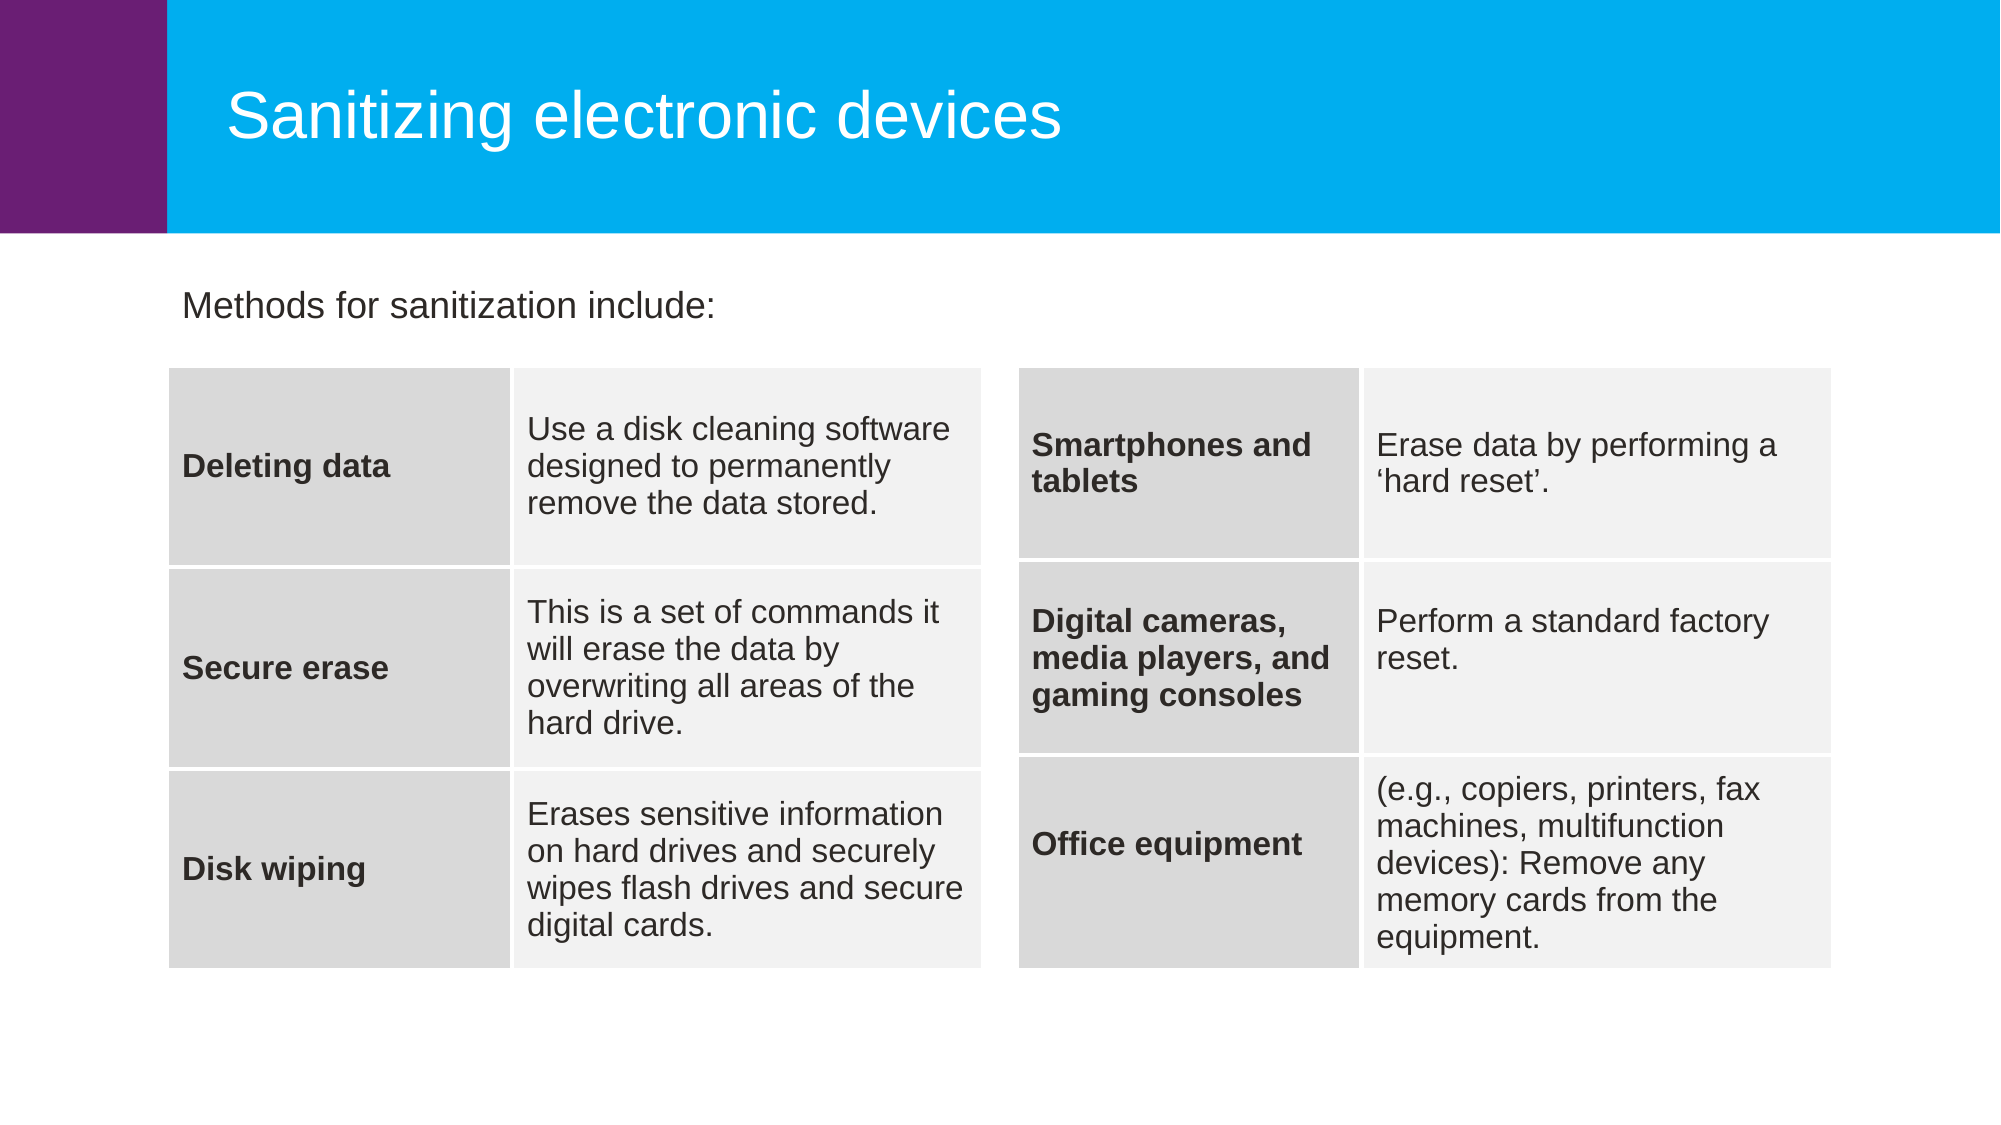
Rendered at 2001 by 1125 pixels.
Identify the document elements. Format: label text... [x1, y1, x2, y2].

table_cell Secure erase [169, 569, 510, 767]
table_cell This is a set of commands it will erase the data by overwriting all areas of the hard drive. [514, 569, 981, 767]
text_box Methods for sanitization include: [167, 265, 984, 342]
table_header Use a disk cleaning software designed to permanently remove the data stored. [514, 368, 981, 565]
table_header Smartphones and tablets [1019, 368, 1359, 558]
text_box Sanitizing electronic devices [168, 0, 2000, 234]
table_cell Perform a standard factory reset. [1364, 562, 1831, 753]
table_cell Disk wiping [169, 771, 510, 968]
table_cell (e.g., copiers, printers, fax machines, multifunction devices): Remove any memory cards from the equipment. [1364, 757, 1831, 968]
table_cell Erases sensitive information on hard drives and securely wipes flash drives and secure digital cards. [514, 771, 981, 968]
table_header Erase data by performing a ‘hard reset’. [1364, 368, 1831, 558]
text_box [0, 0, 168, 234]
table_header Deleting data [169, 368, 510, 565]
table_cell Office equipment [1019, 757, 1359, 968]
table_cell Digital cameras, media players, and gaming consoles [1019, 562, 1359, 753]
